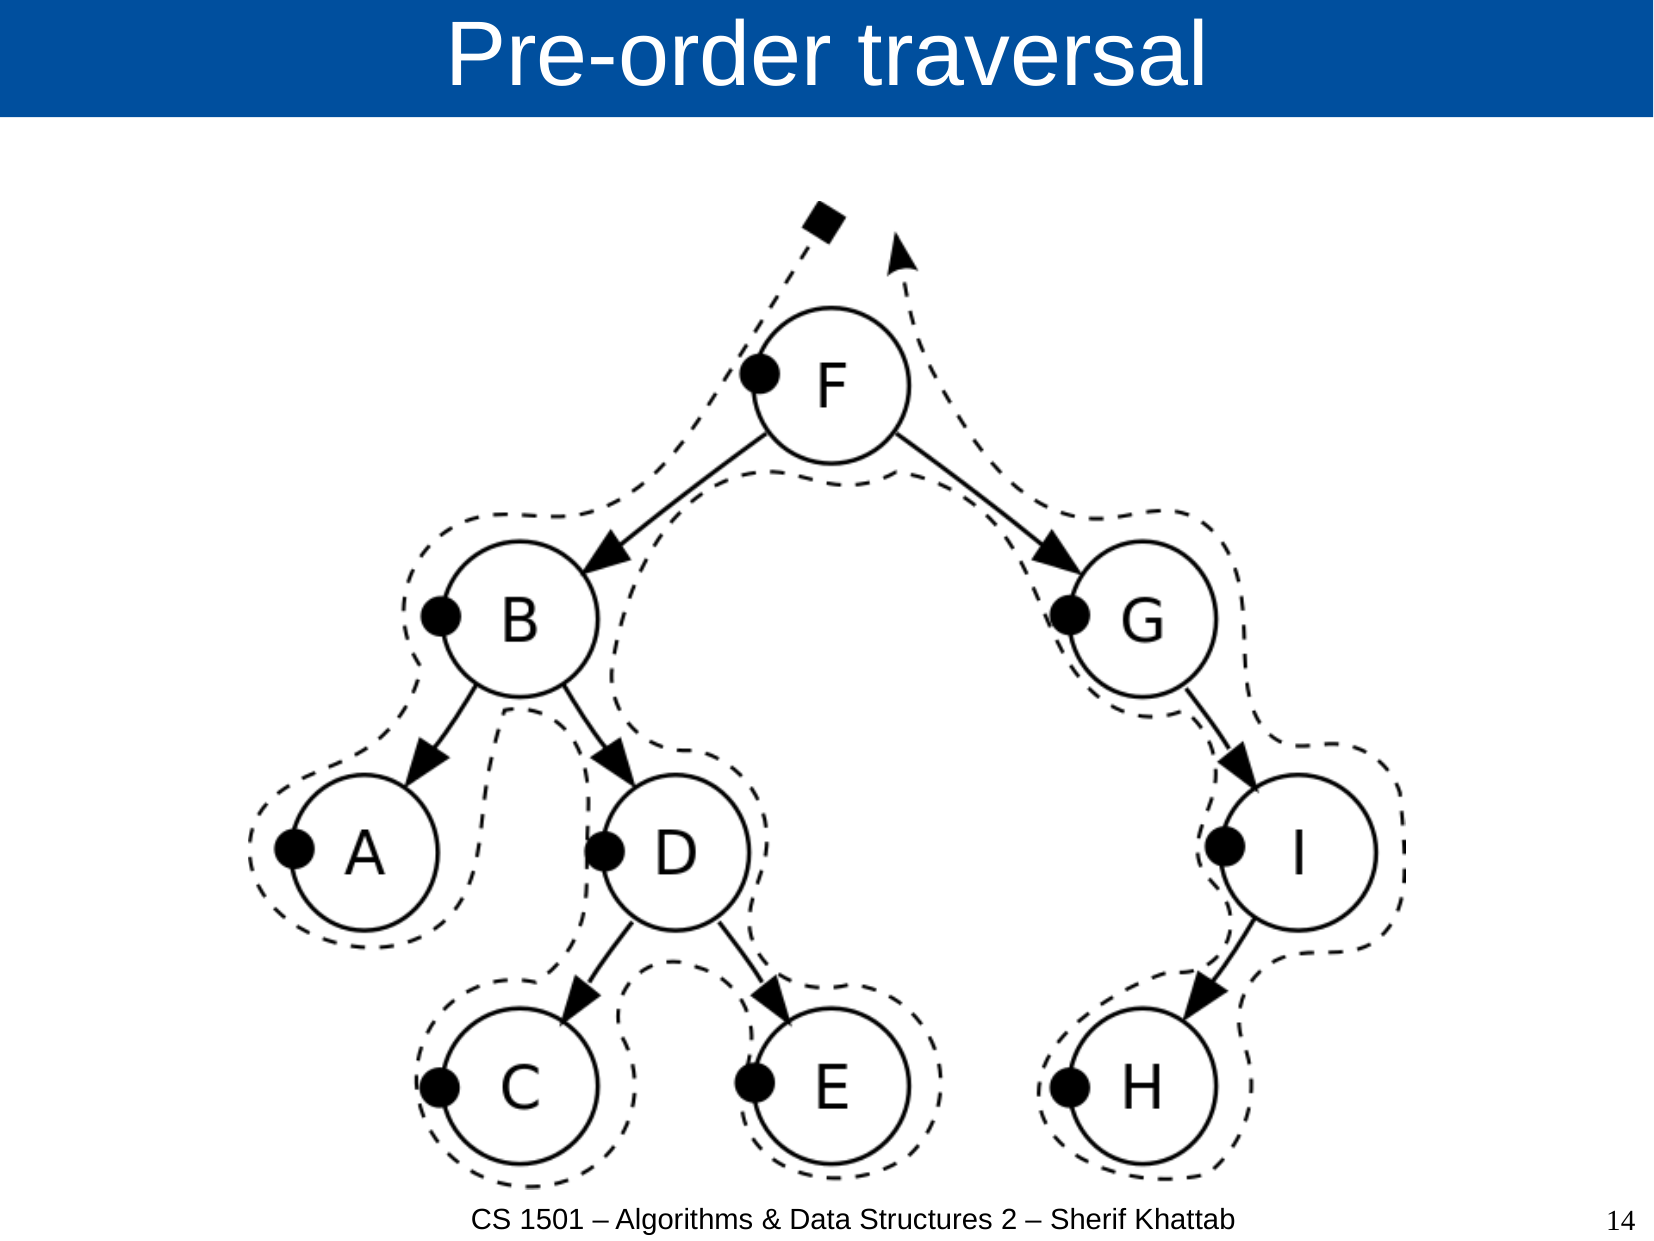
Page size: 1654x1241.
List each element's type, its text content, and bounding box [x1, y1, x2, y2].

title Pre-order traversal [0, 0, 1654, 118]
footer CS 1501 – Algorithms & Data Structures 2 – Sherif Khattab [460, 1202, 1248, 1241]
picture [247, 200, 1406, 1190]
slide_number 14 [1272, 1178, 1653, 1241]
